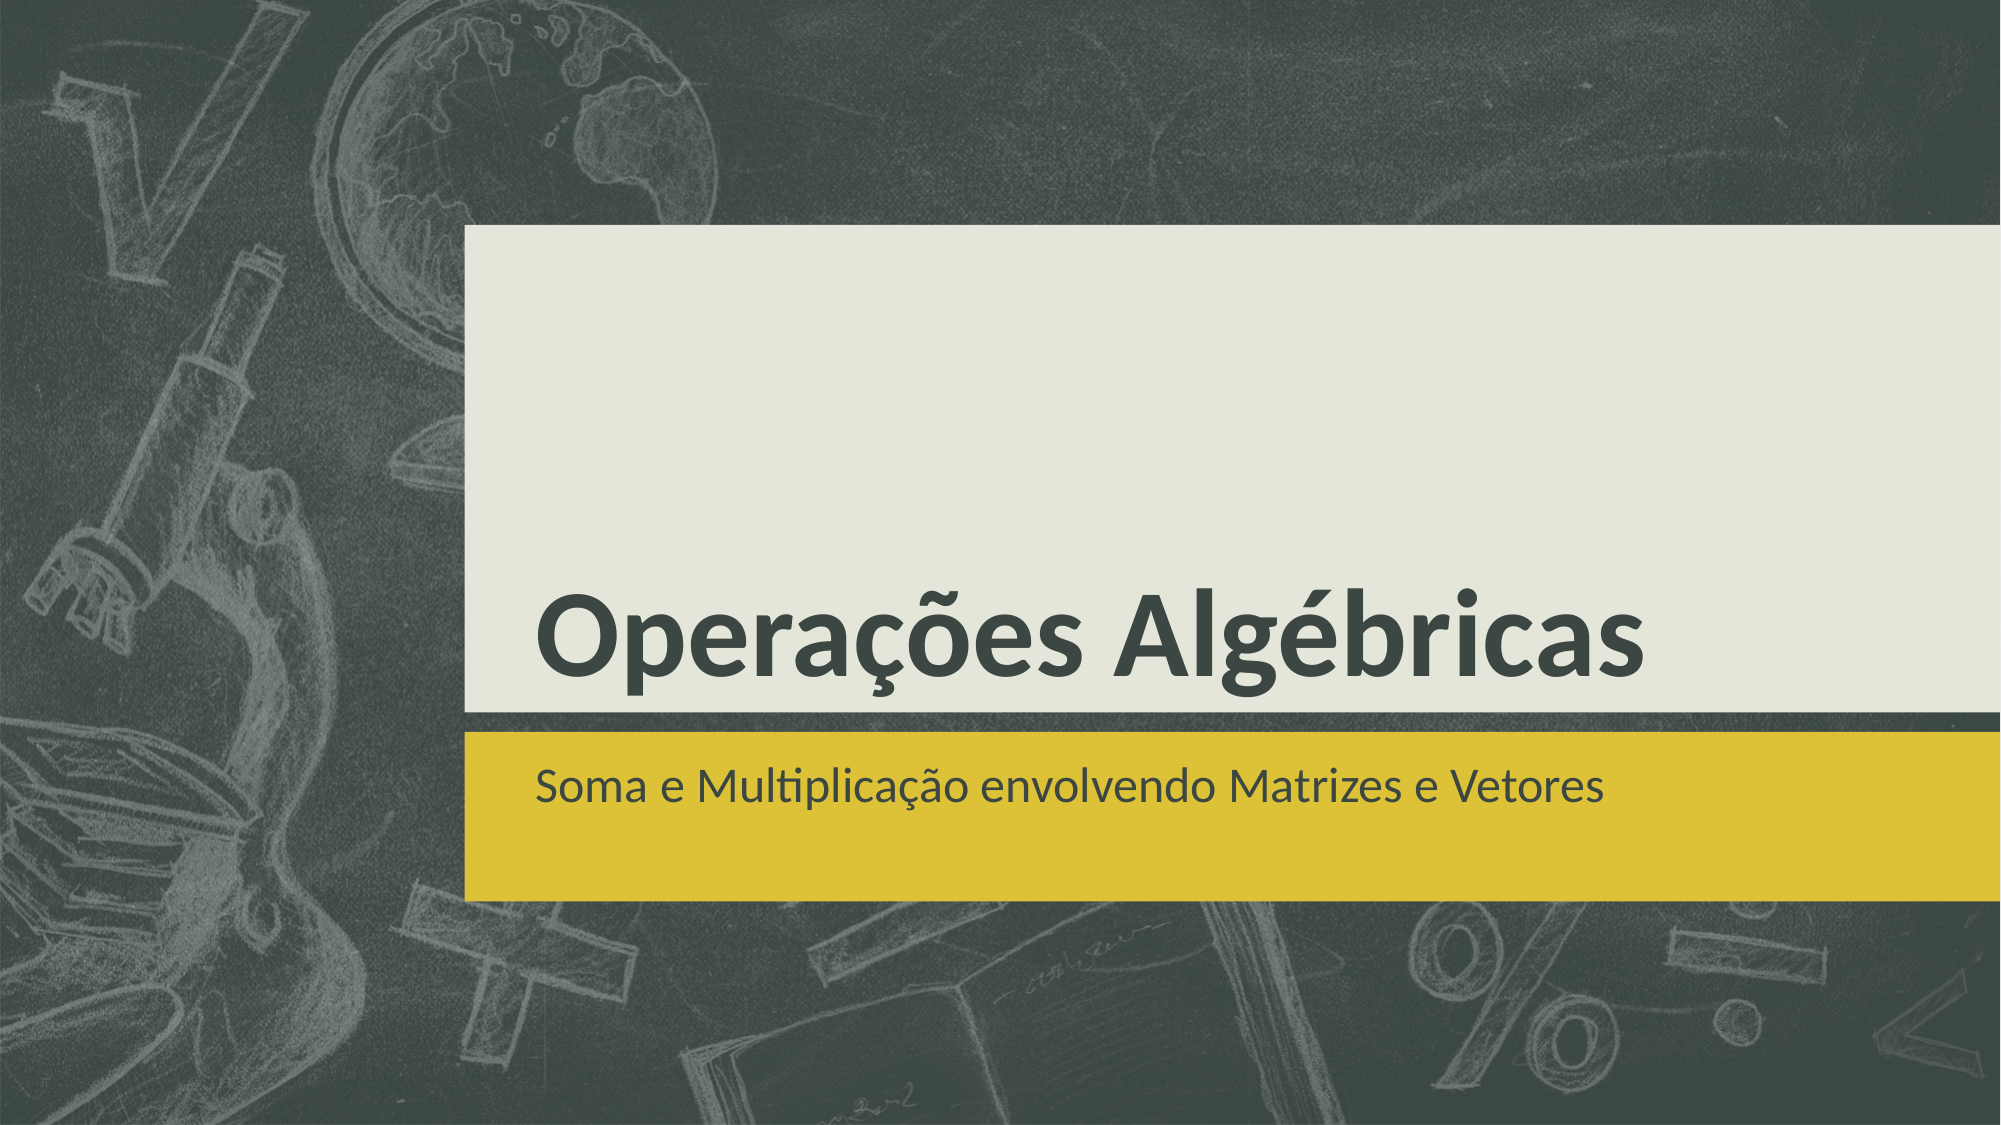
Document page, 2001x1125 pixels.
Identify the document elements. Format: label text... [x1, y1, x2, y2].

title Operações Algébricas [520, 318, 1916, 711]
picture [0, 0, 2001, 1125]
subtitle Soma e Multiplicação envolvendo Matrizes e Vetores [520, 744, 1916, 887]
